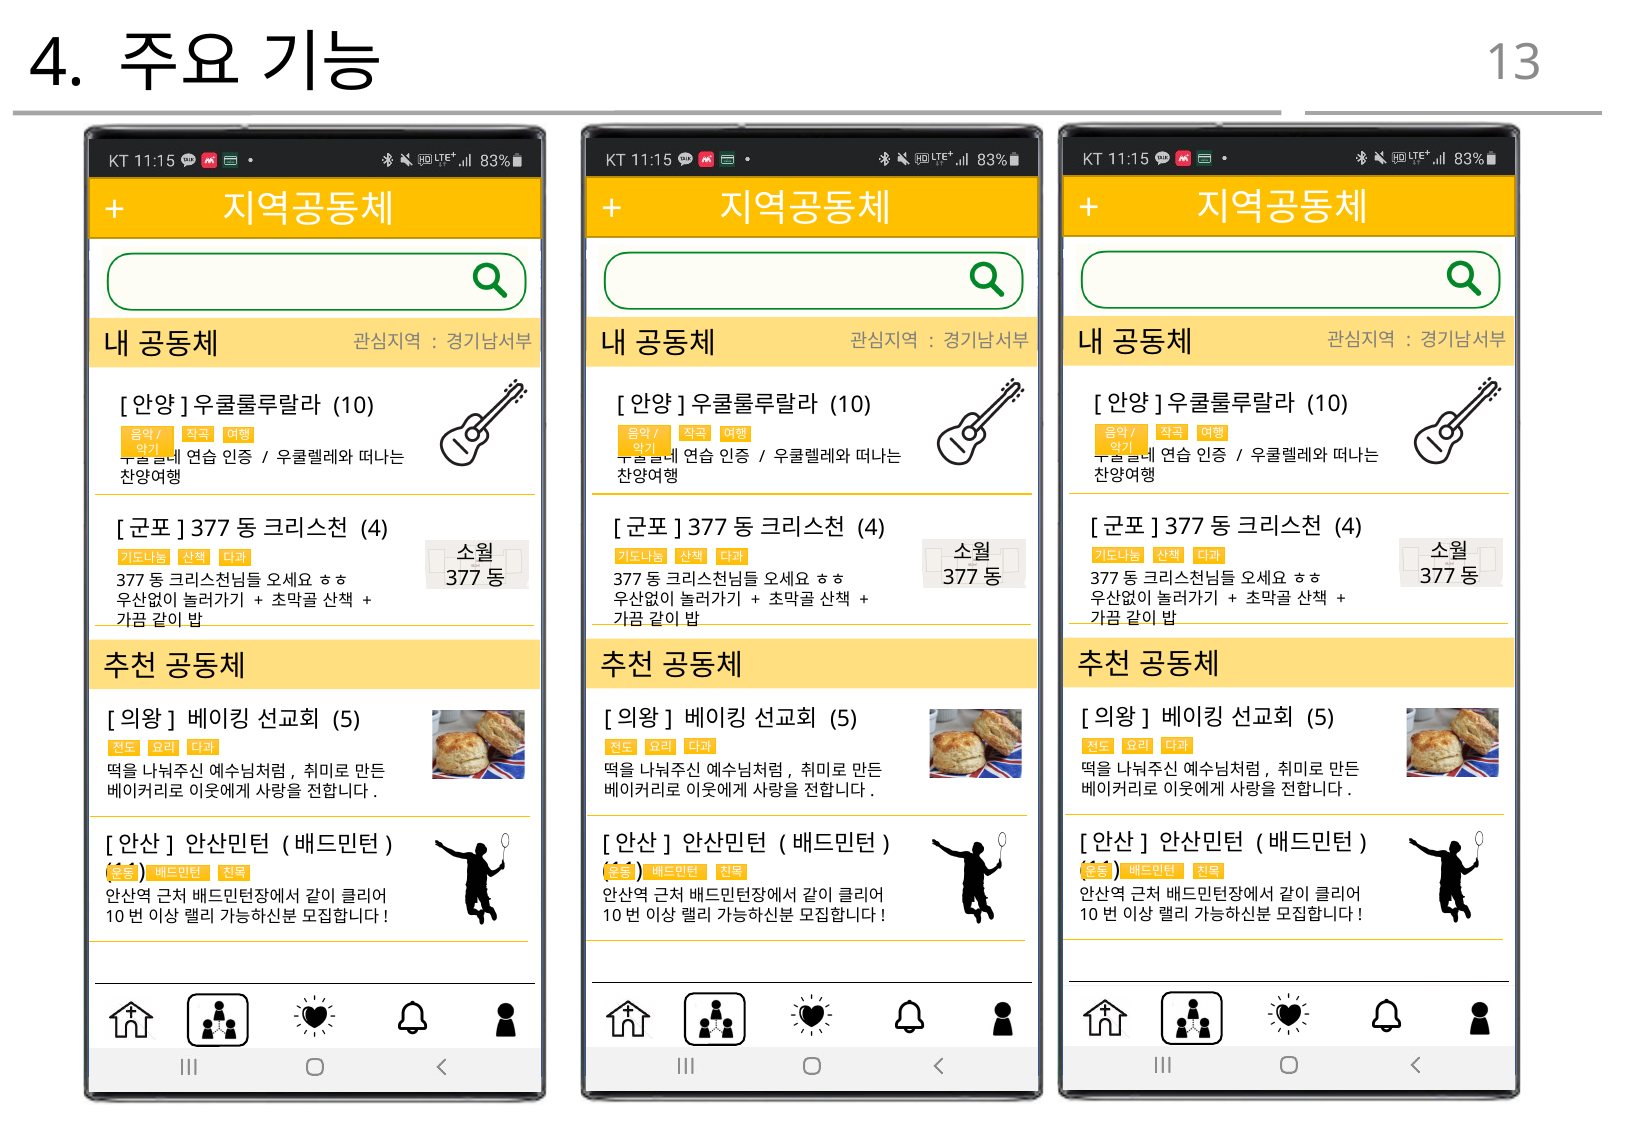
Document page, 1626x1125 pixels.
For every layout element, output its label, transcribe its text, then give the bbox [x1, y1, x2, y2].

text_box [83, 123, 548, 1105]
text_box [580, 122, 1045, 1104]
text_box 4. 주요 기능 [14, 13, 1396, 115]
slide_number 13 [1202, 33, 1557, 94]
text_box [1057, 121, 1522, 1103]
